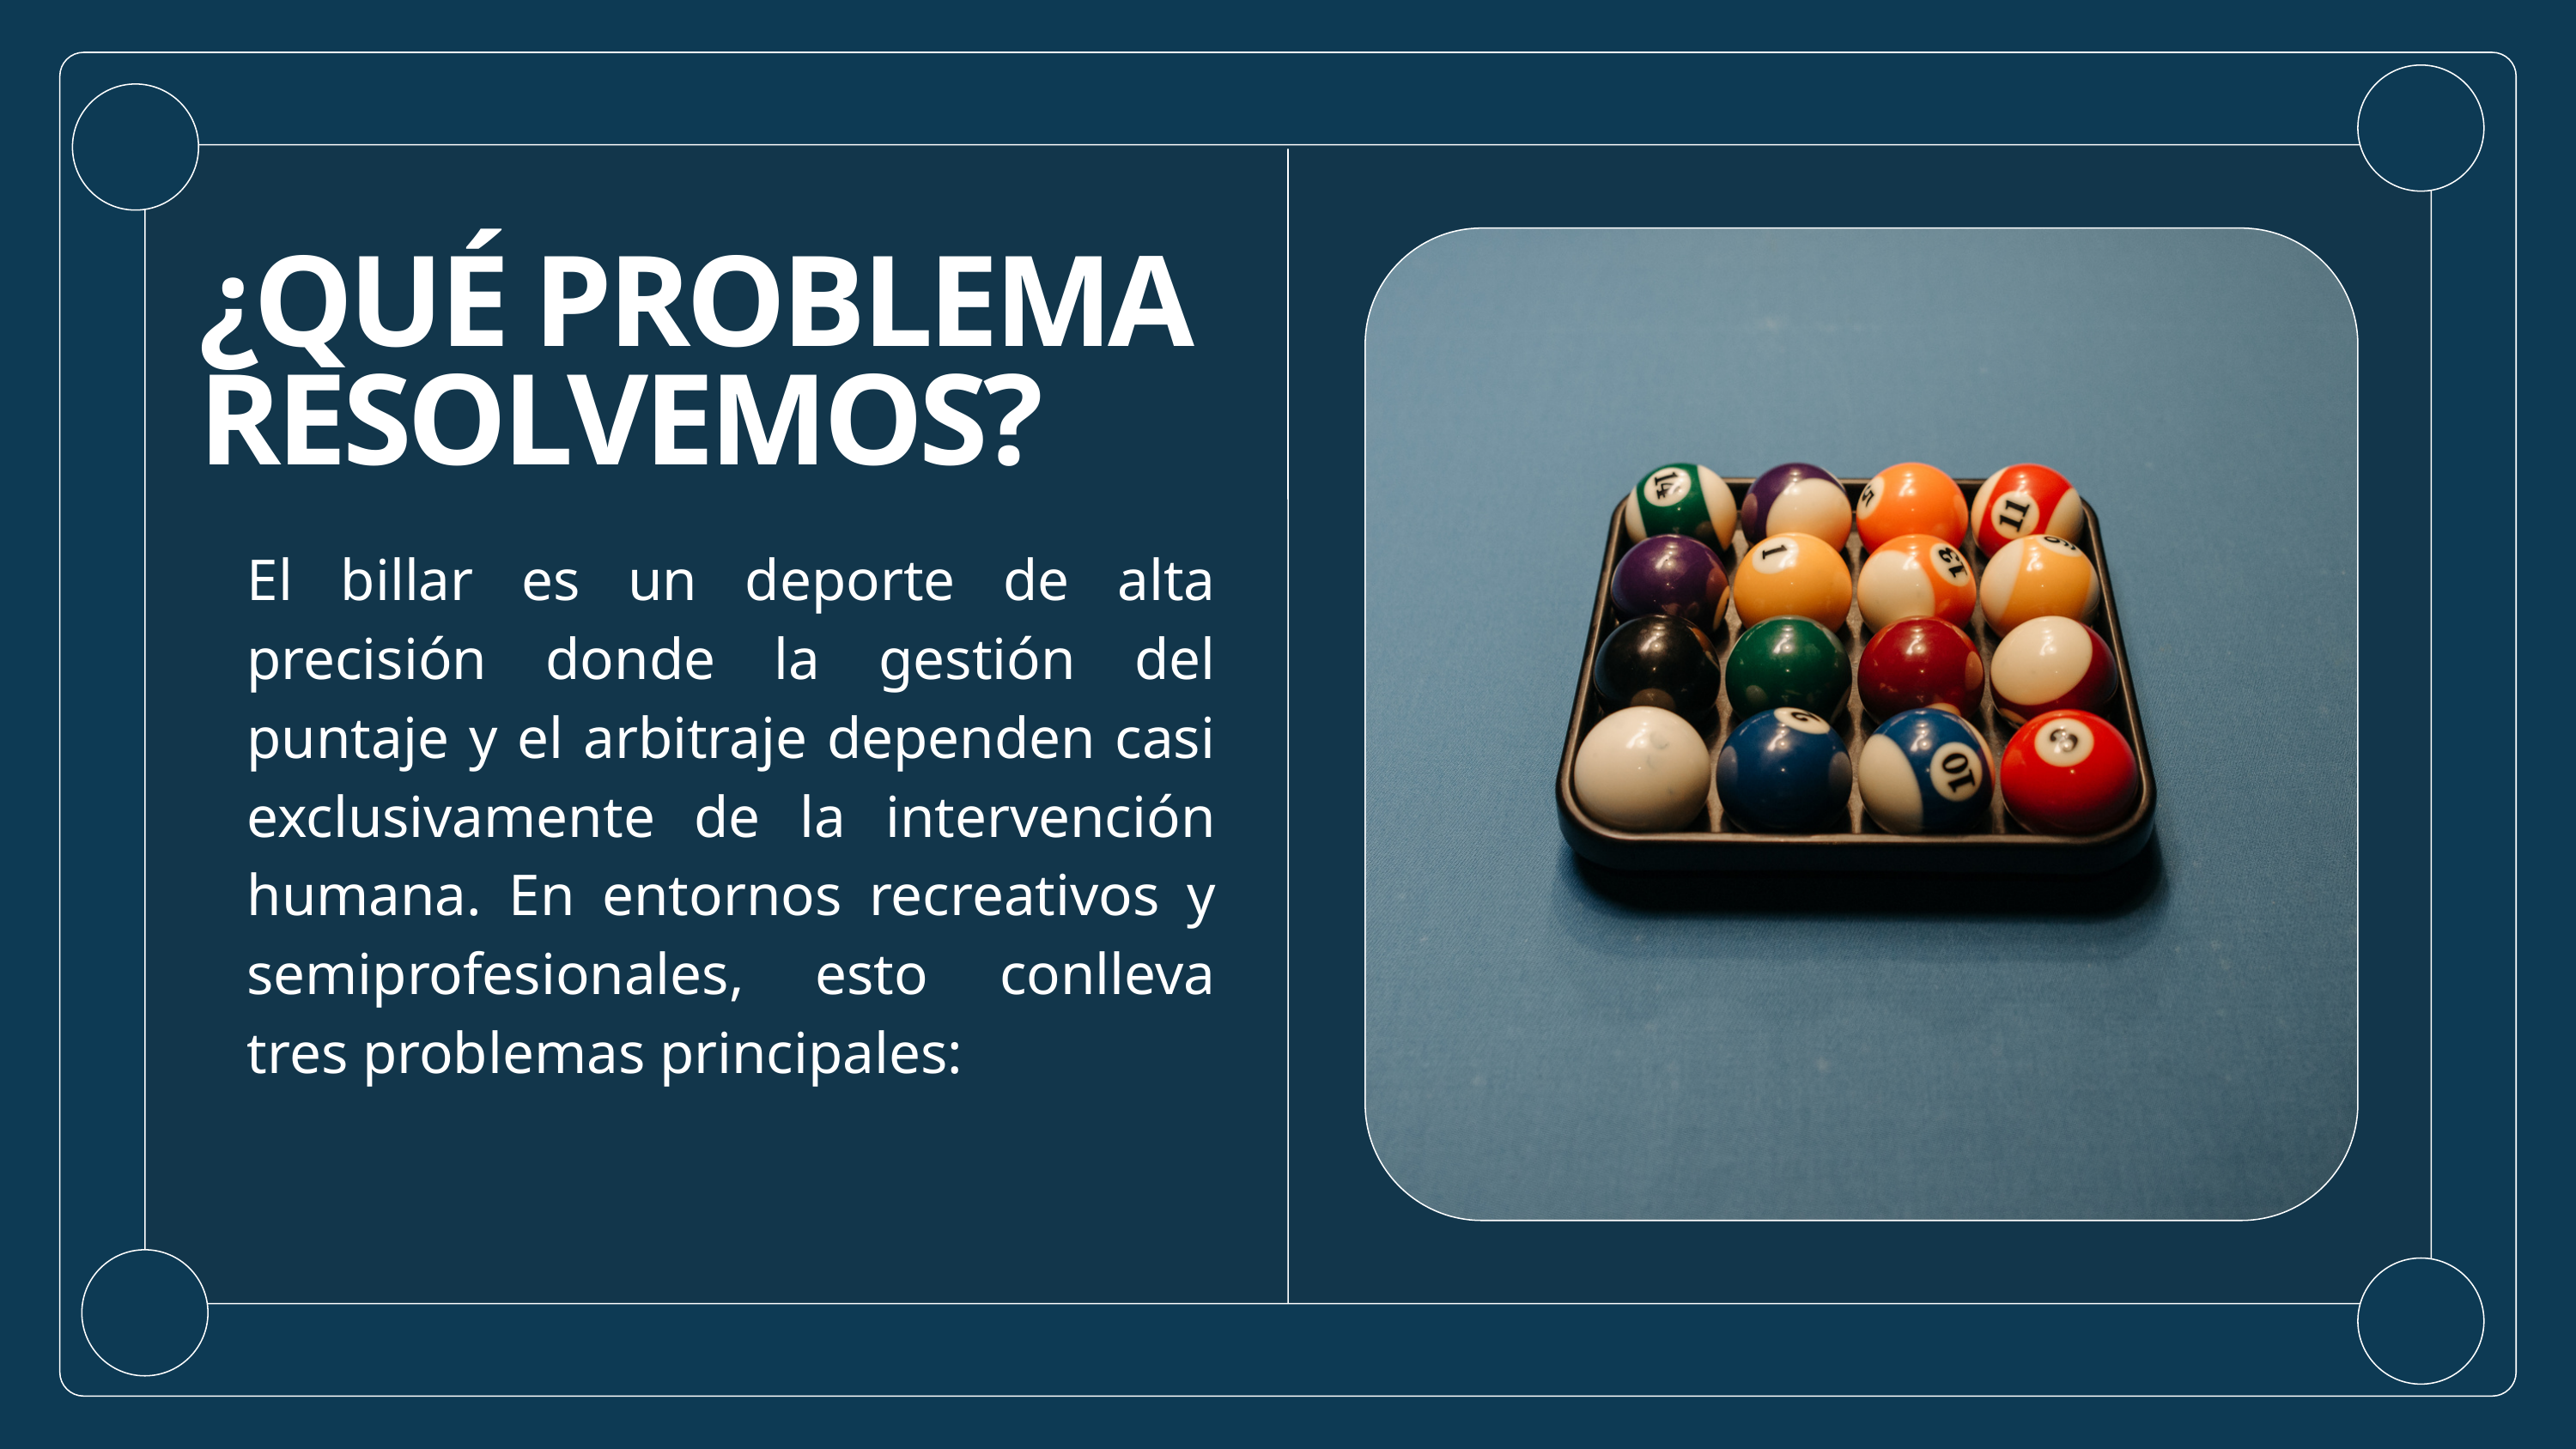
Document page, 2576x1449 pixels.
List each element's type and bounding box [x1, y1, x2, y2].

text_box [2357, 1258, 2485, 1385]
text_box [72, 83, 199, 210]
text_box [82, 1249, 209, 1376]
text_box [2357, 64, 2485, 191]
text_box [59, 52, 2517, 1397]
text_box [1364, 227, 2359, 1221]
text_box [144, 144, 2432, 1304]
